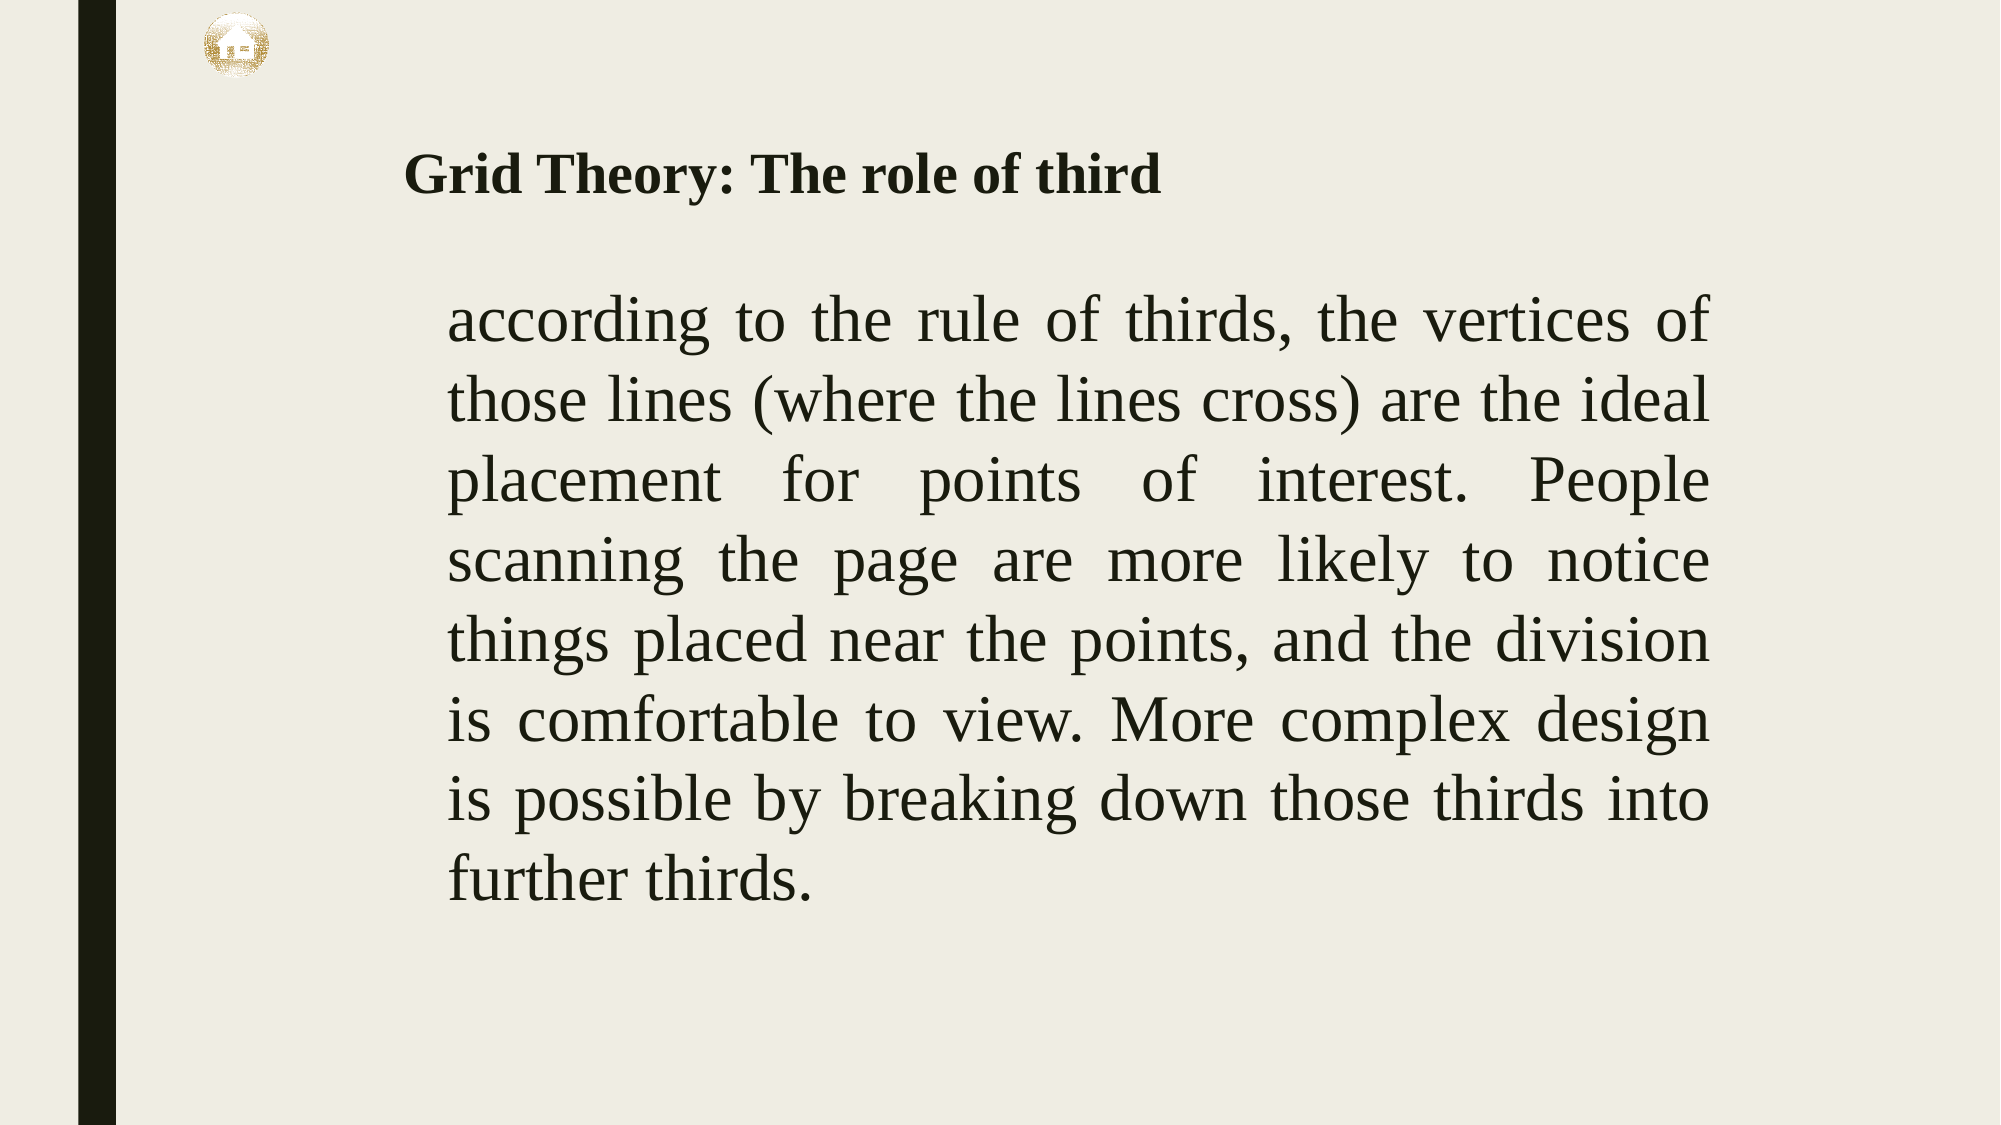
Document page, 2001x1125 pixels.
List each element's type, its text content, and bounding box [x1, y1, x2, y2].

picture [202, 11, 270, 79]
text_box according to the rule of thirds, the vertices of those lines (where the lines cross) are the ideal placement for points of interest. People scanning the page are more likely to notice things placed near the points, and the division is comfortable to view. More complex design is possible by breaking down those thirds into further thirds. [432, 267, 1729, 922]
text_box Grid Theory: The role of third [388, 0, 1729, 213]
